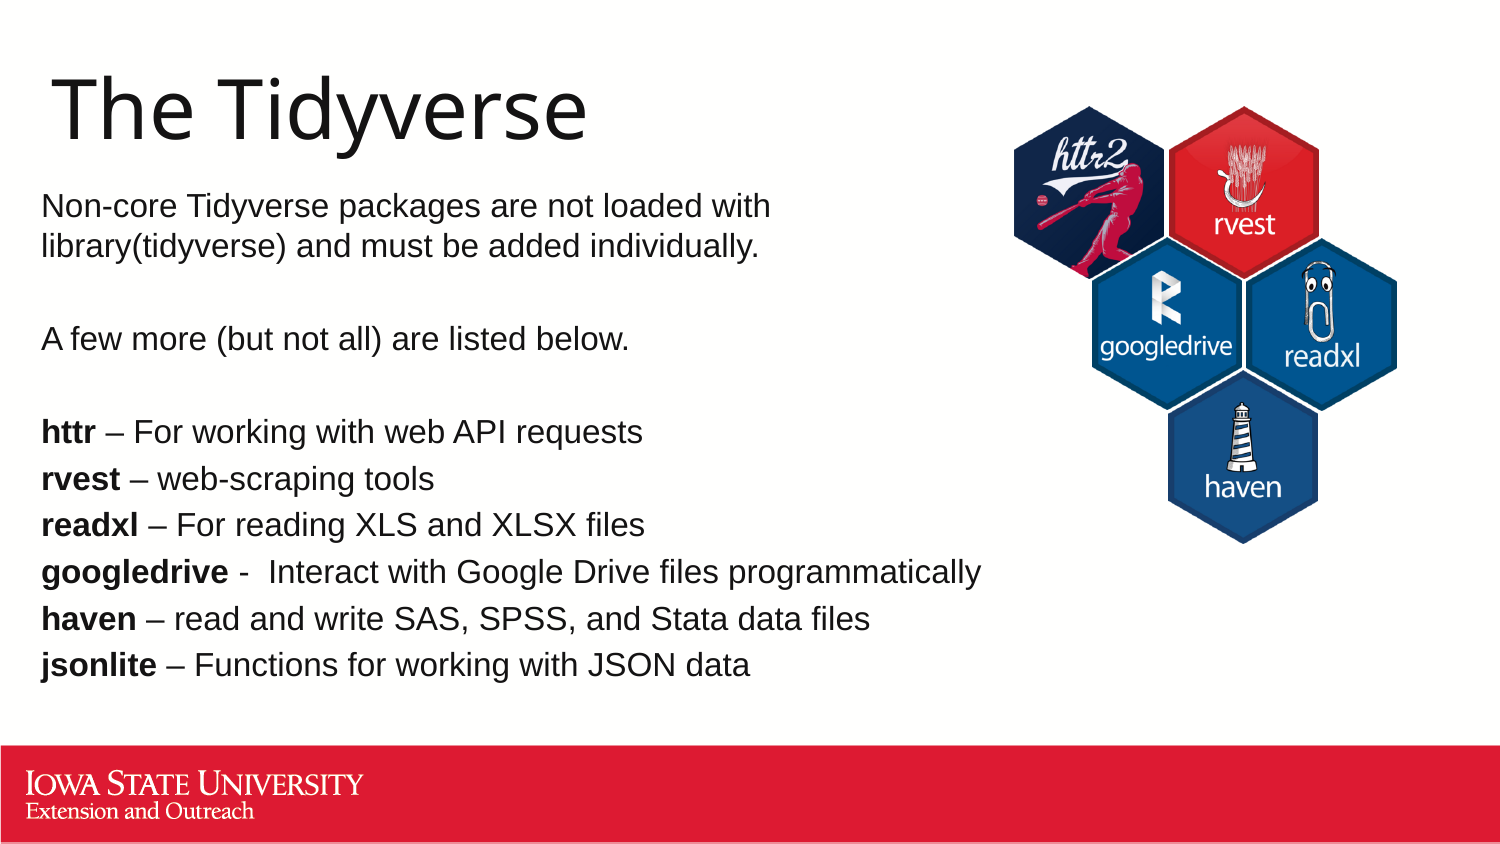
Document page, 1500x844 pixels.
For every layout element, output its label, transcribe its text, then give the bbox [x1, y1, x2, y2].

subtitle Non-core Tidyverse packages are not loaded with library(tidyverse) and must be added individually. A few more (but not all) are listed below. httr – For working with web API requests rvest – web-scraping tools readxl – For reading XLS and XLSX files googledrive - Interact with Google Drive files programmatically haven – read and write SAS, SPSS, and Stata data files jsonlite – Functions for working with JSON data [25, 176, 1015, 722]
title The Tidyverse [36, 35, 1464, 177]
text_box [1013, 105, 1397, 544]
picture [0, 745, 1500, 844]
